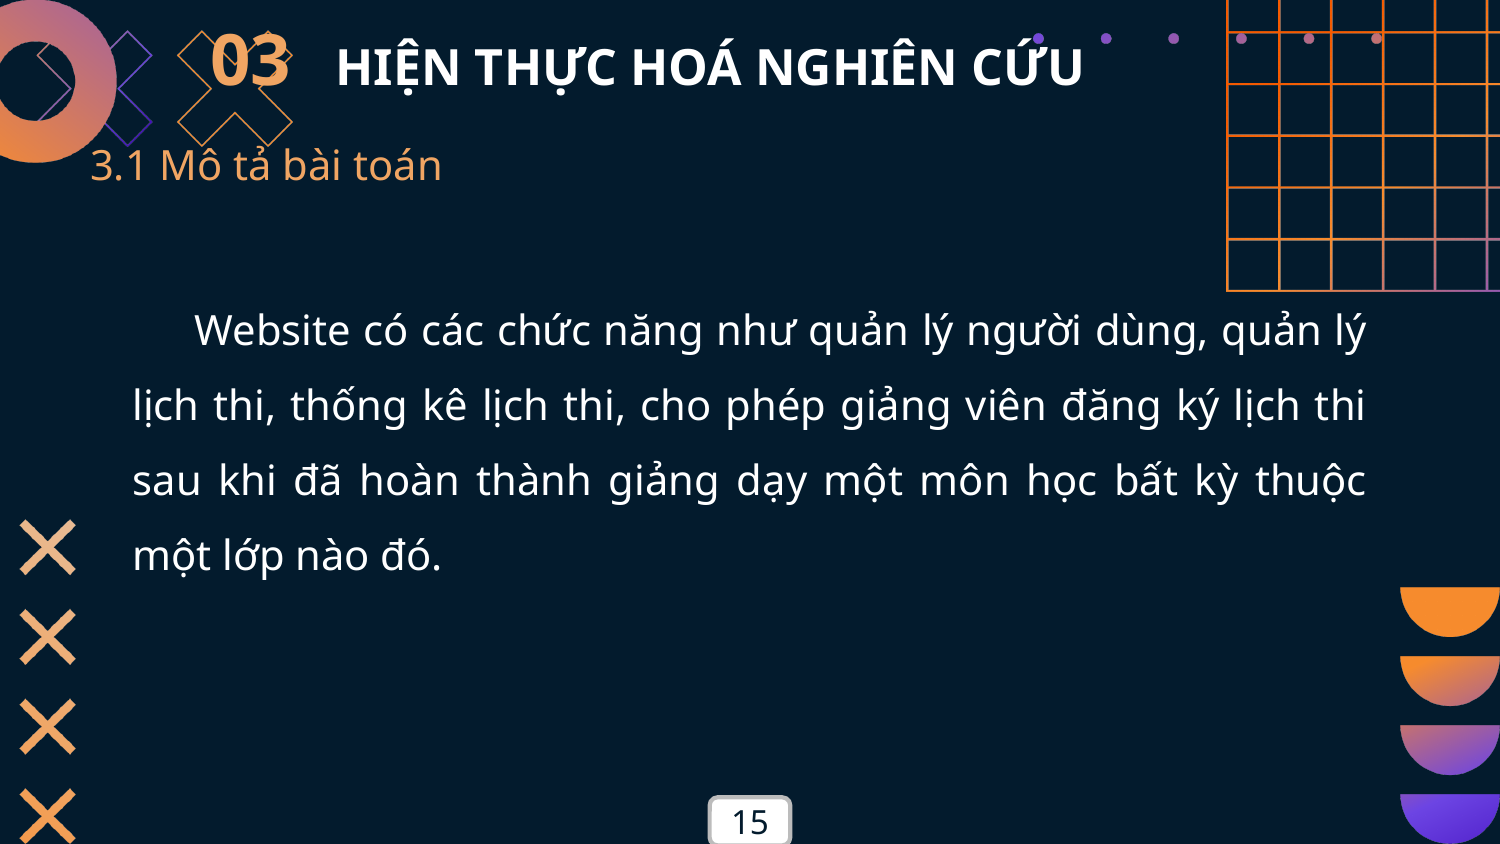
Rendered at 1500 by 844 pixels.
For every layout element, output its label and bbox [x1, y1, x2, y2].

text_box [0, 0, 1500, 844]
